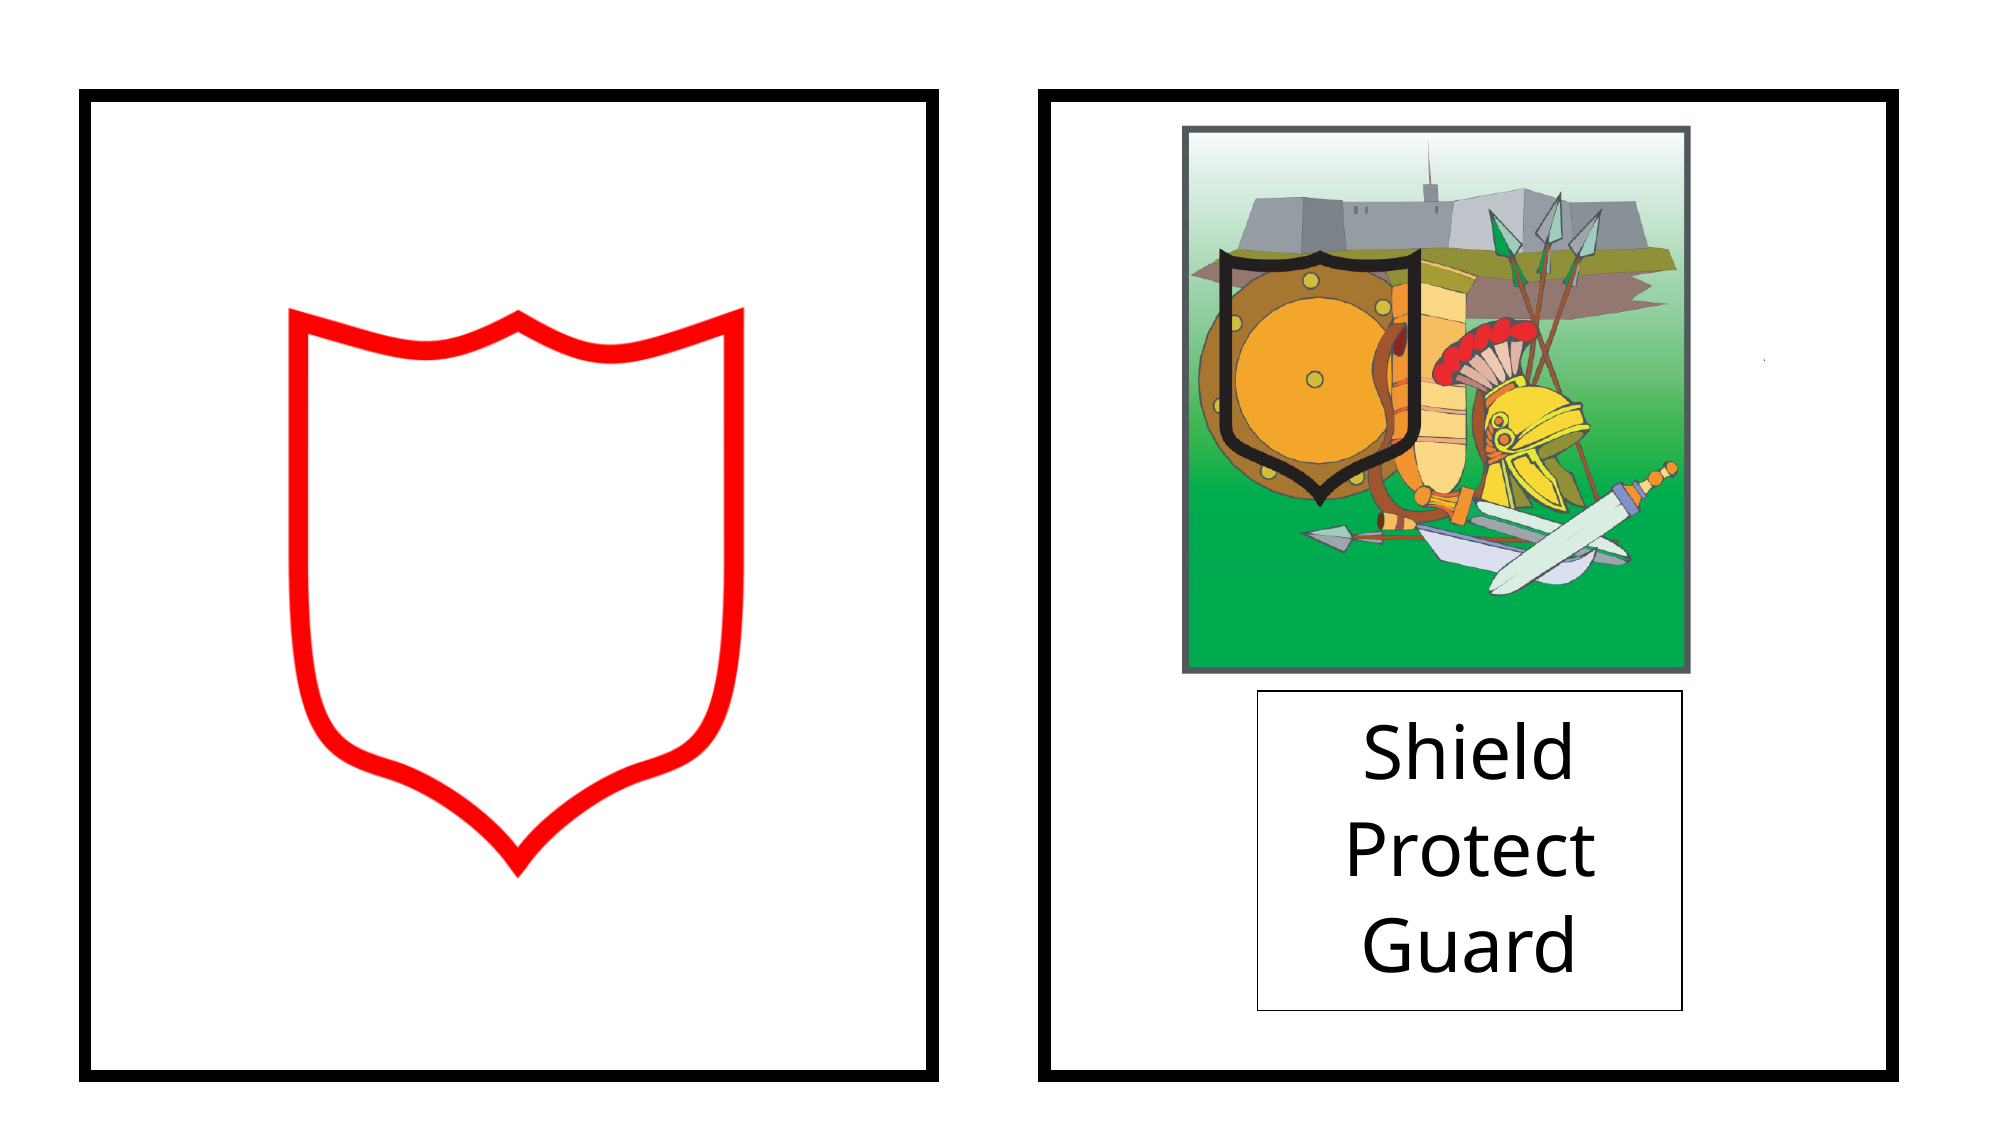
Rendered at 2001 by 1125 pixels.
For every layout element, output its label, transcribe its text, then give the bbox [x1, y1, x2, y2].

text_box Shield Protect Guard [1257, 691, 1683, 1011]
picture [257, 287, 760, 884]
picture [1182, 125, 1765, 674]
text_box [1044, 95, 1893, 1077]
text_box [84, 95, 934, 1077]
